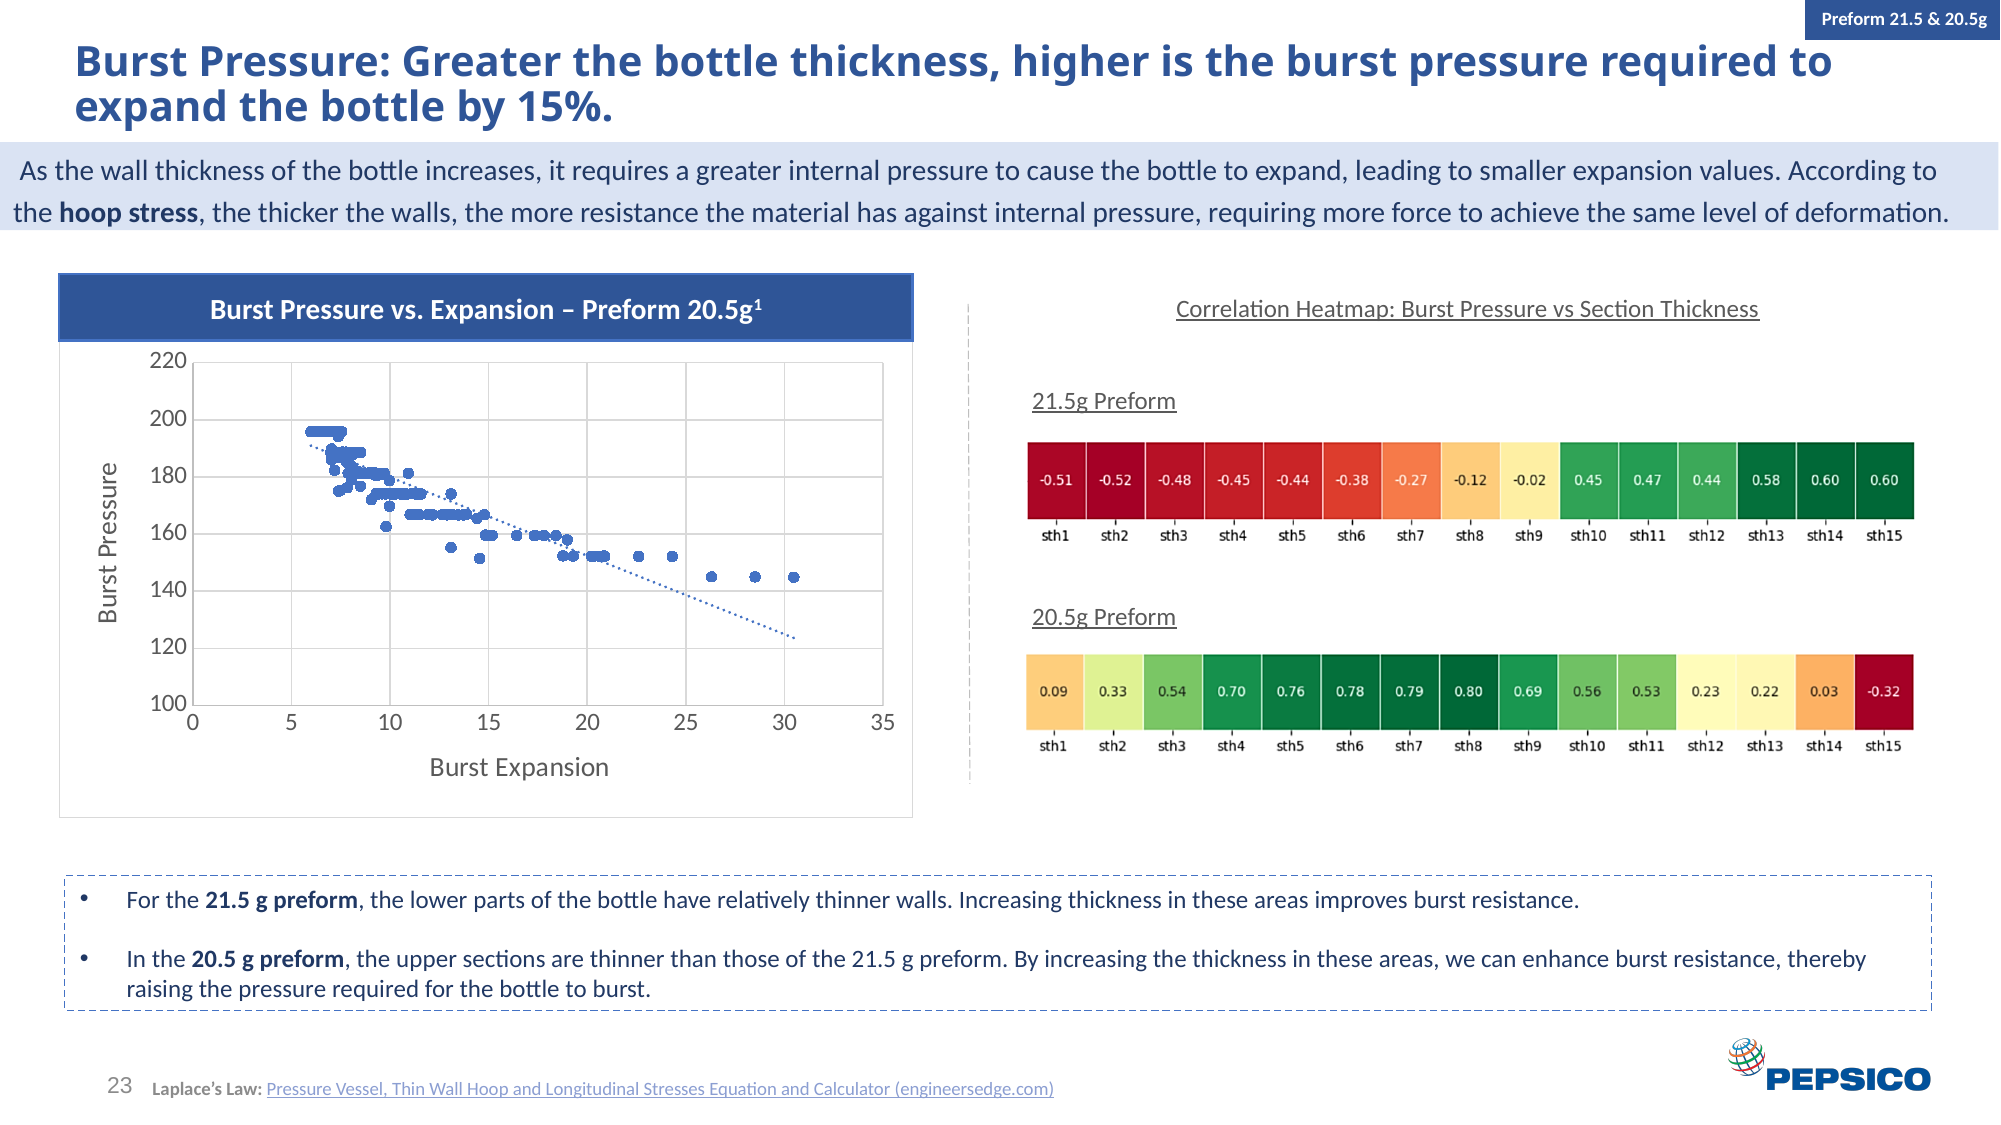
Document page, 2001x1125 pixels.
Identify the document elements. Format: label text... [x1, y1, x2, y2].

chart [59, 340, 913, 818]
picture [1026, 641, 1927, 754]
picture [1027, 430, 1927, 542]
title Burst Pressure: Greater the bottle thickness, higher is the burst pressure required to expand the bottle by 15%. [59, 27, 1943, 141]
text_box Laplace’s Law: Pressure Vessel, Thin Wall Hoop and Longitudinal Stresses Equation and Calculator (engineersedge.com) [137, 1071, 1720, 1105]
text_box 20.5g Preform [970, 593, 1240, 639]
text_box 23 [88, 1070, 152, 1098]
text_box Correlation Heatmap: Burst Pressure vs Section Thickness [1129, 285, 1807, 330]
text_box Burst Pressure vs. Expansion – Preform 20.5g1 [58, 273, 914, 342]
picture [1722, 1033, 1938, 1096]
text_box 21.5g Preform [970, 377, 1240, 422]
text_box As the wall thickness of the bottle increases, it requires a greater internal pressure to cause the bottle to expand, leading to smaller expansion values. According to the hoop stress, the thicker the walls, the more resistance the material has against internal pressure, requiring more force to achieve the same level of deformation. [0, 141, 1999, 231]
text_box For the 21.5 g preform, the lower parts of the bottle have relatively thinner walls. Increasing thickness in these areas improves burst resistance. In the 20.5 g preform, the upper sections are thinner than those of the 21.5 g preform. By increasing the thickness in these areas, we can enhance burst resistance, thereby raising the pressure required for the bottle to burst. [64, 875, 1932, 1011]
text_box Preform 21.5 & 20.5g [1805, 0, 2000, 40]
